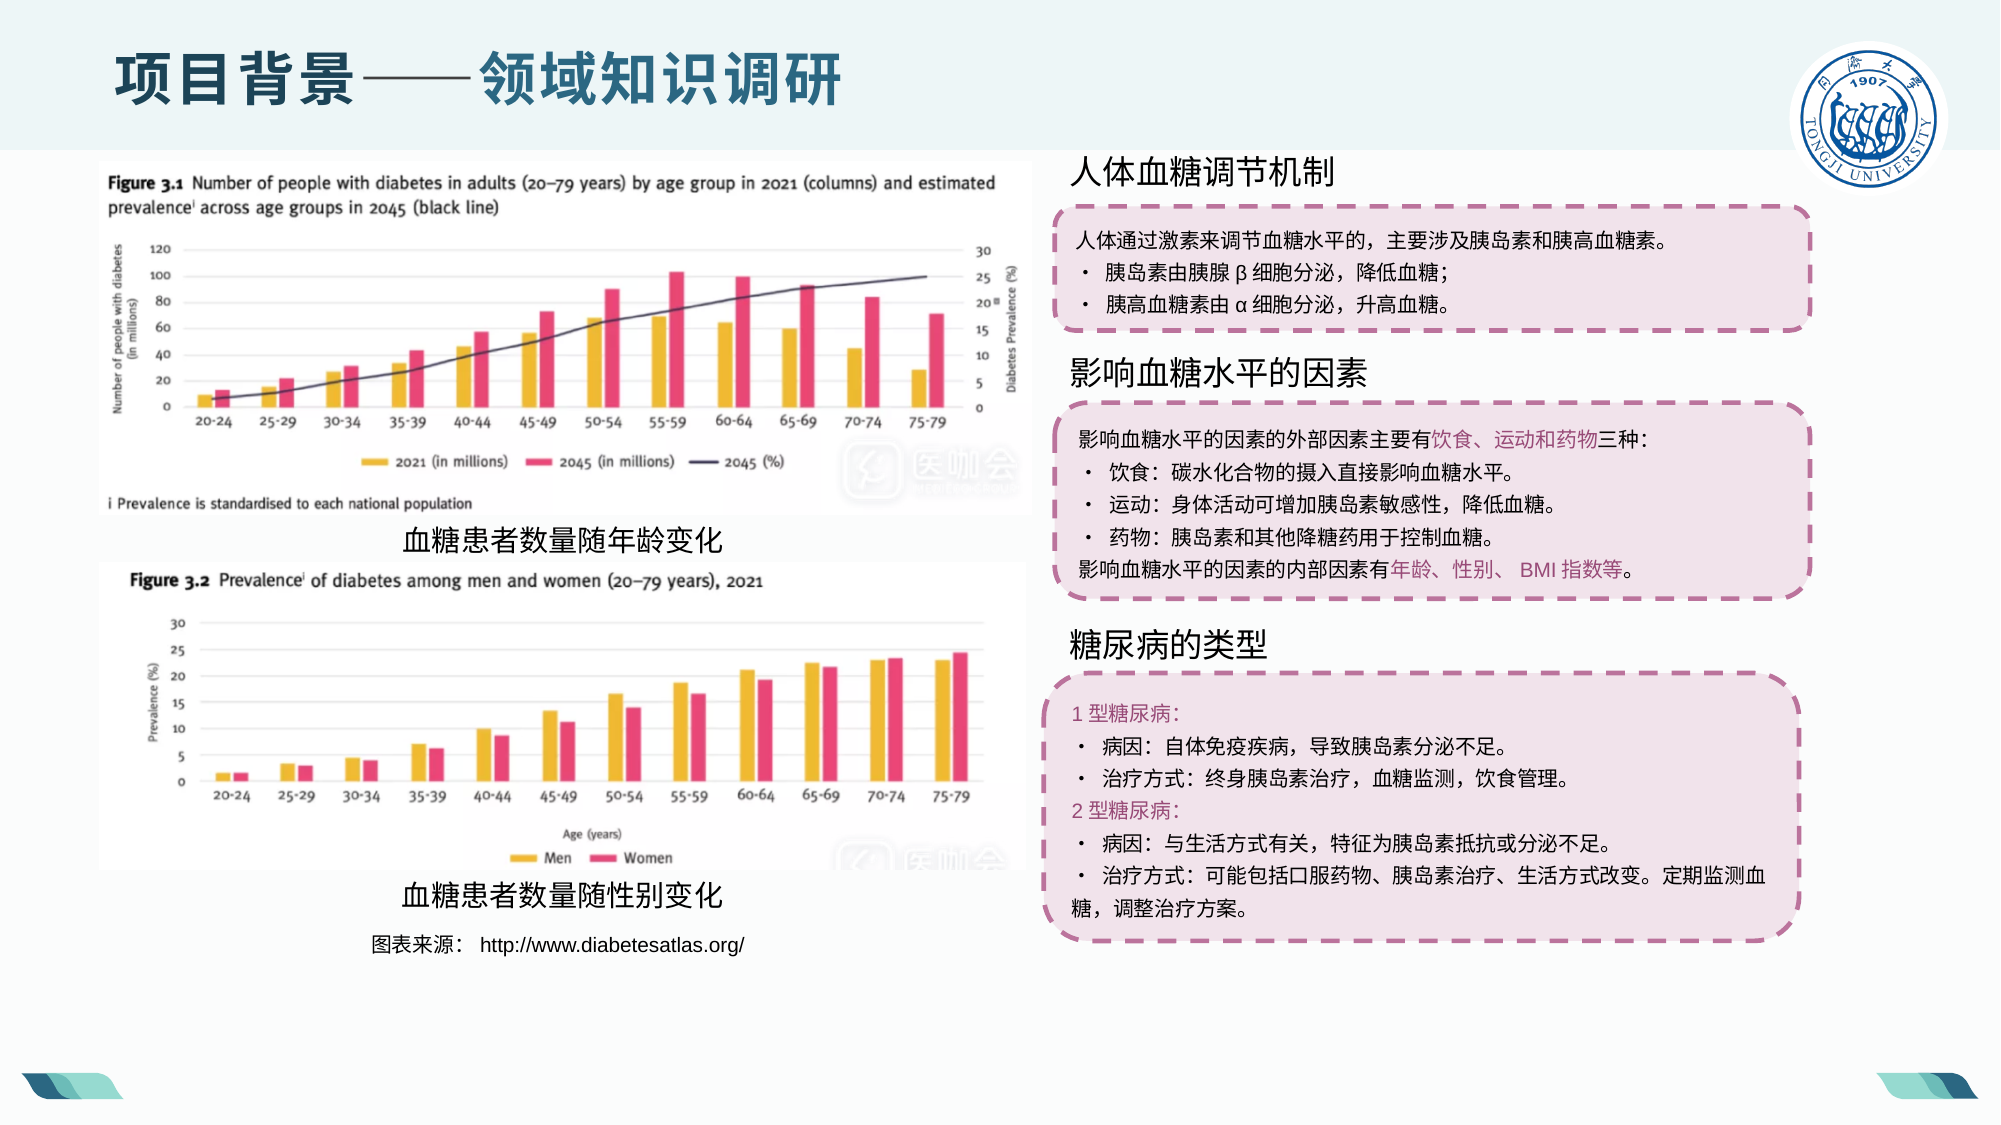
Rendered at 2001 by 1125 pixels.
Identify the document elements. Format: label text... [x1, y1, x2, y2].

text_box 人体血糖调节机制 [1054, 143, 1419, 199]
text_box 项目背景——领域知识调研 [99, 25, 1901, 125]
text_box 影响血糖水平的因素 [1054, 344, 1499, 400]
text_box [21, 1072, 1979, 1100]
picture [99, 562, 1026, 870]
text_box 人体通过激素来调节血糖水平的，主要涉及胰岛素和胰高血糖素。 • 胰岛素由胰腺β细胞分泌，降低血糖； • 胰高血糖素由α细胞分泌，升高血糖。 [1054, 206, 1811, 331]
text_box 血糖患者数量随性别变化 [99, 870, 1026, 923]
text_box 1型糖尿病： • 病因：自体免疫疾病，导致胰岛素分泌不足。 • 治疗方式：终身胰岛素治疗，血糖监测，饮食管理。 2型糖尿病： • 病因：与生活方式有关，特征为胰岛素抵抗或分泌不足。 • 治疗方式：可能包括口服药物、胰岛素治疗、生活方式改变。定期监测血糖，调整治疗方案。 [1043, 673, 1800, 941]
text_box 糖尿病的类型 [1054, 617, 1499, 672]
text_box 血糖患者数量随年龄变化 [95, 514, 1032, 568]
text_box 图表来源：http://www.diabetesatlas.org/ [99, 923, 1017, 964]
text_box [0, 0, 2000, 151]
text_box 影响血糖水平的因素的外部因素主要有饮食、运动和药物三种： • 饮食：碳水化合物的摄入直接影响血糖水平。 • 运动：身体活动可增加胰岛素敏感性，降低血糖。 • 药物：胰岛素和其他降糖药用于控制血糖。 影响血糖水平的因素的内部因素有年龄、性别、BMI指数等。 [1054, 402, 1811, 599]
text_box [1789, 31, 1949, 207]
picture [99, 161, 1032, 515]
